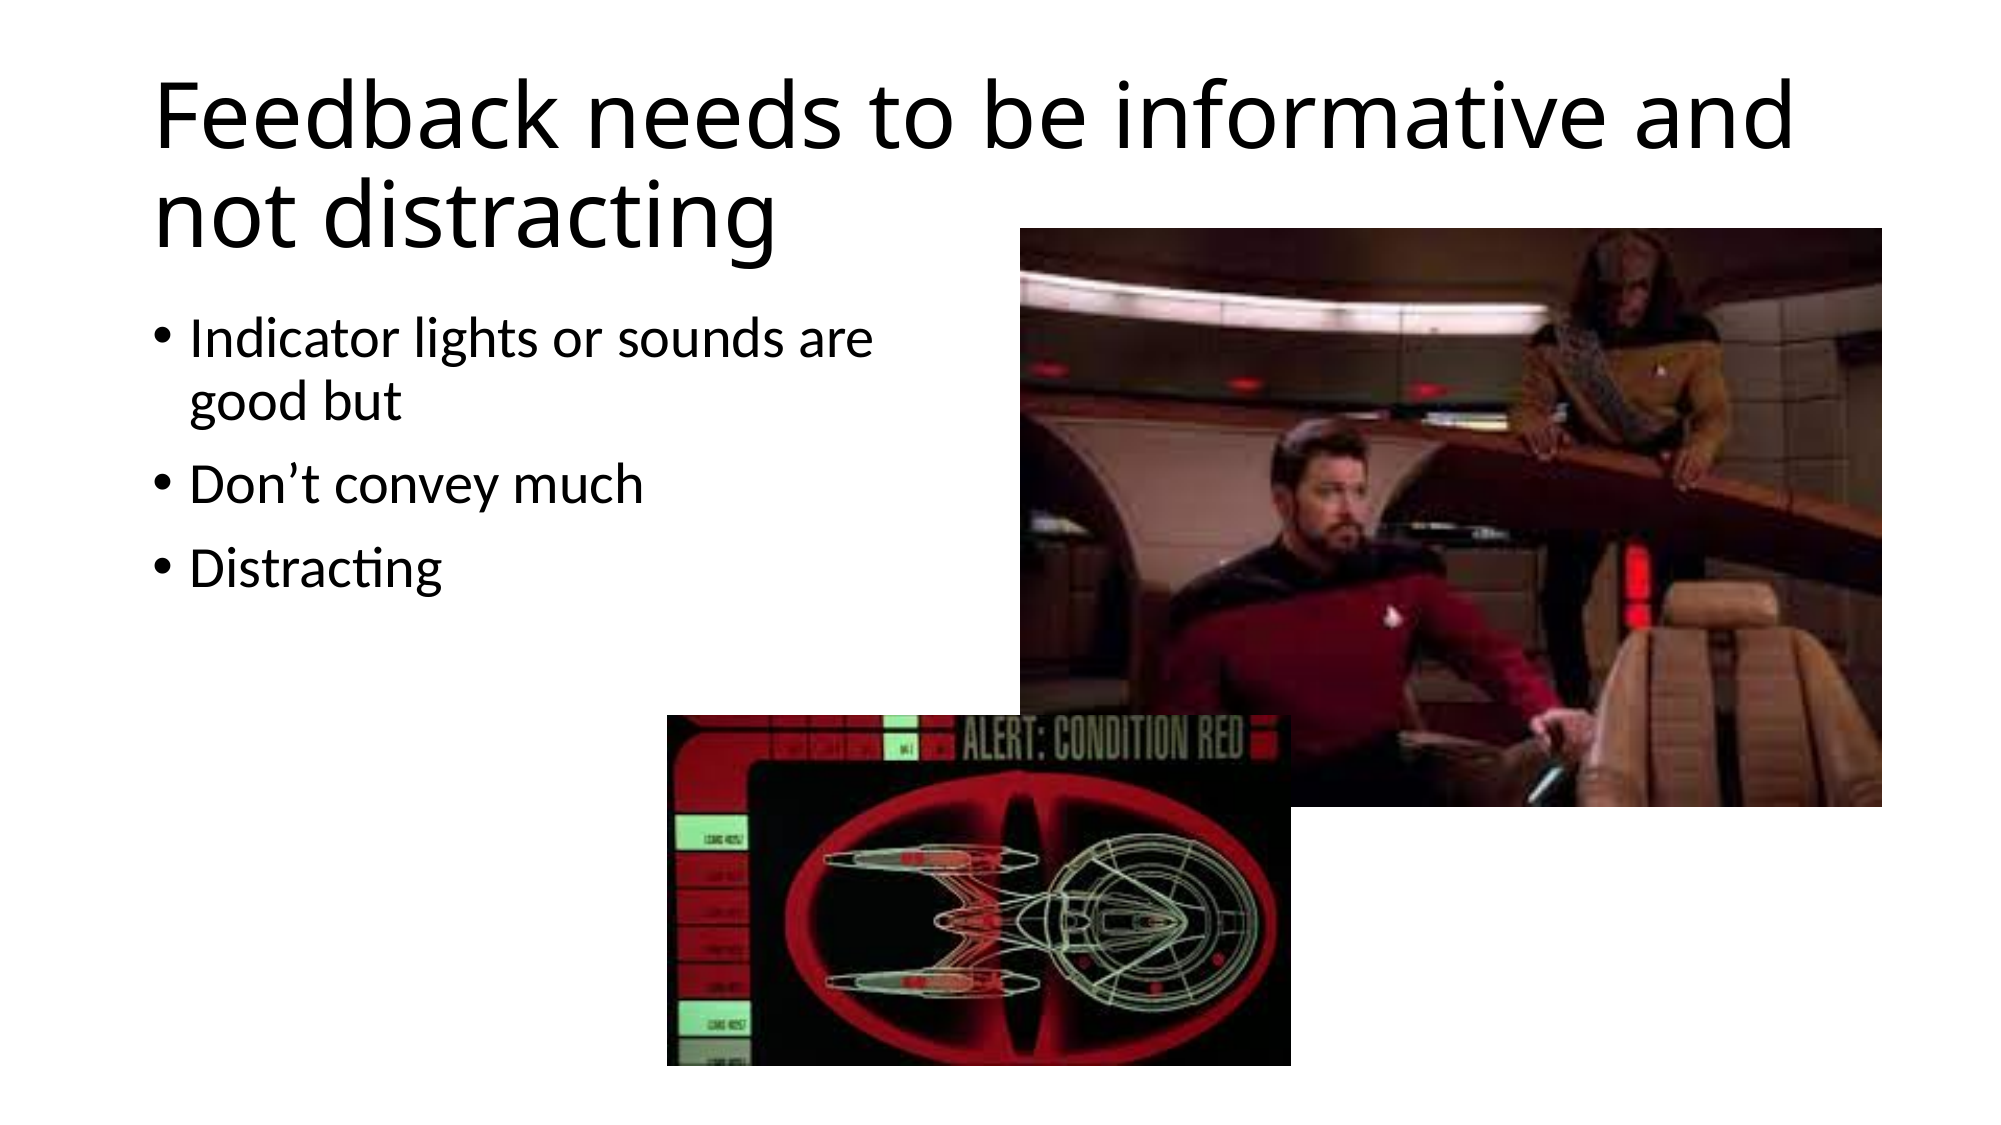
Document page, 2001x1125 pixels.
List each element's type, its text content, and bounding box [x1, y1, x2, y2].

list Indicator lights or sounds are good but Don’t convey much Distracting [137, 299, 979, 1014]
picture [667, 228, 1882, 1066]
title Feedback needs to be informative and not distracting [137, 59, 1863, 278]
